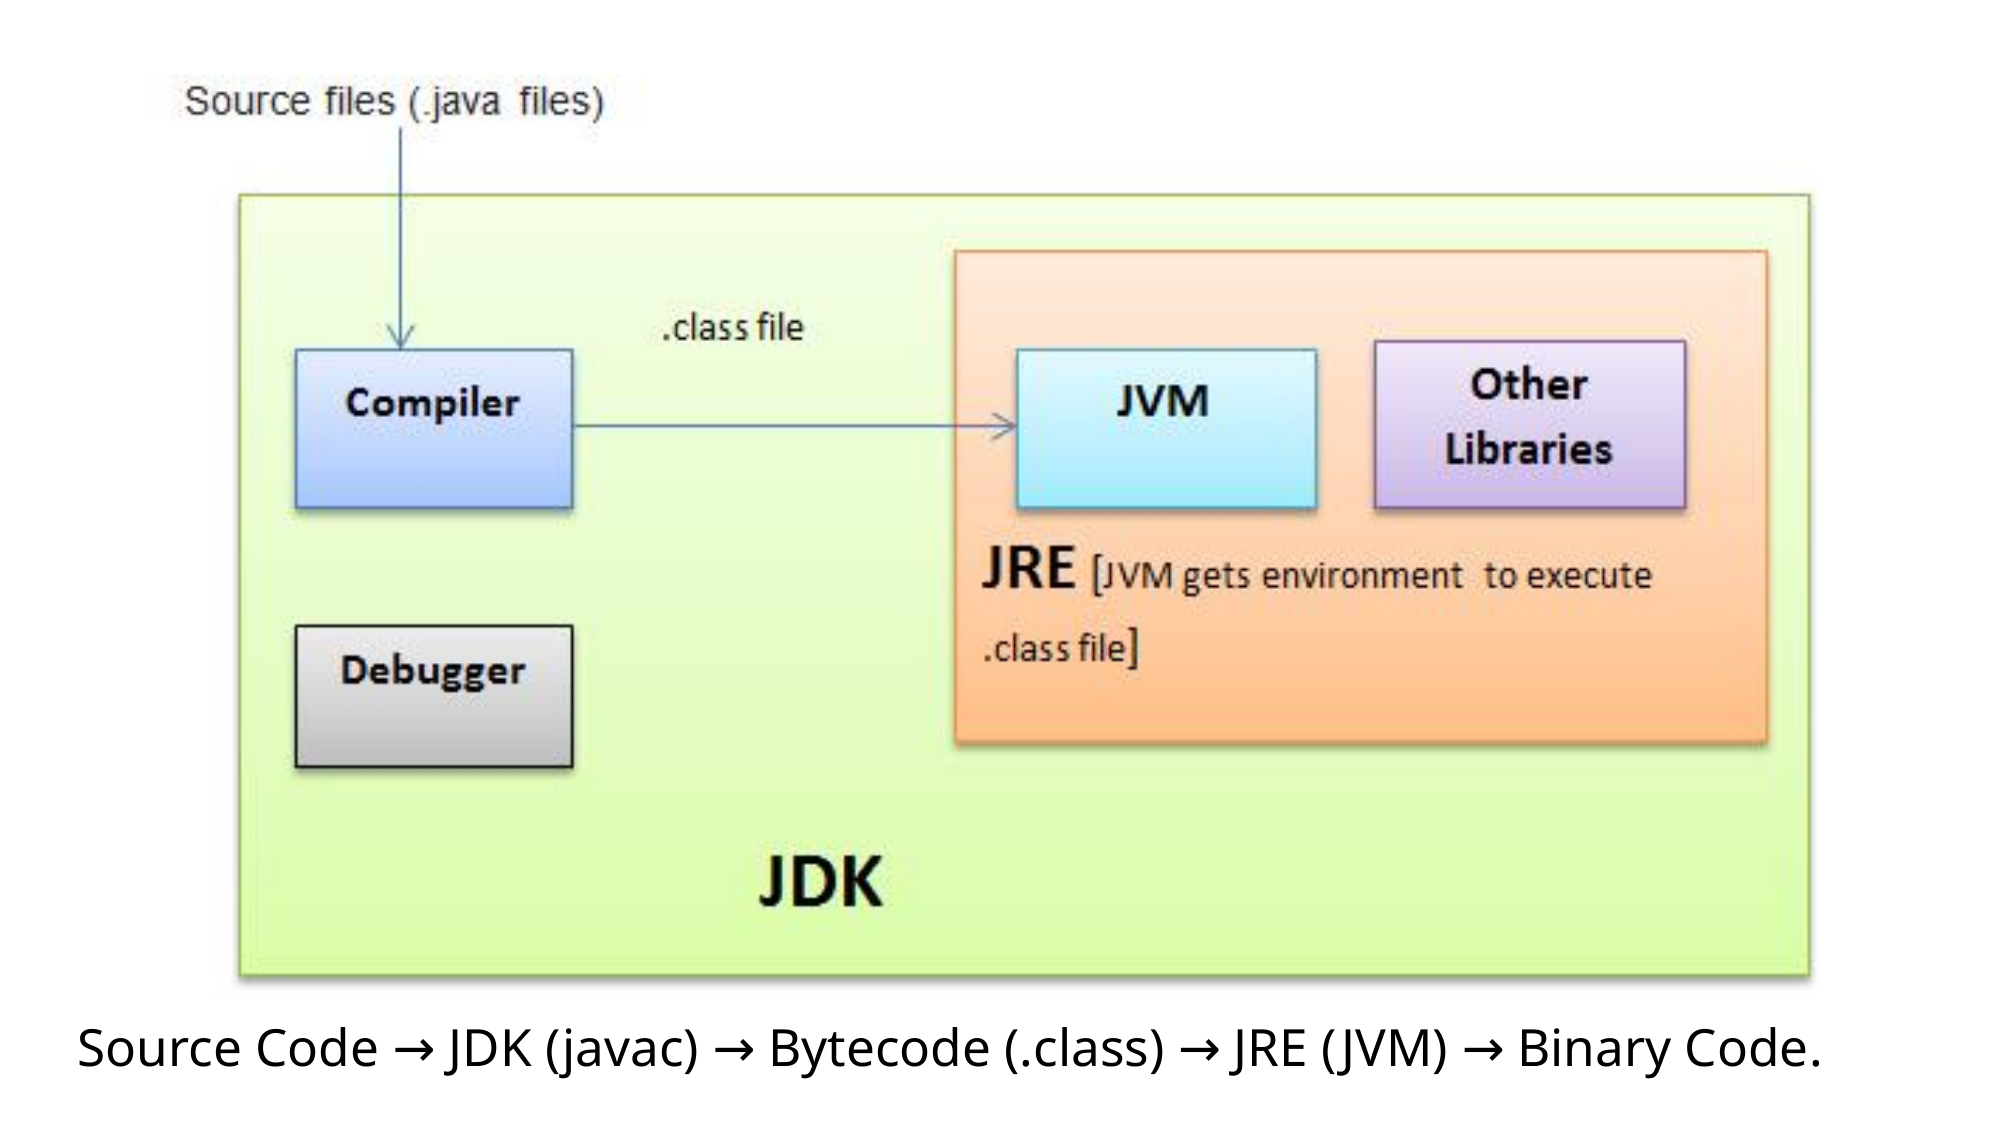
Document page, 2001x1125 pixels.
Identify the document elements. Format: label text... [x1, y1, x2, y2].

picture [103, 30, 1897, 1049]
list Source Code → JDK (javac) → Bytecode (.class) → JRE (JVM) → Binary Code. [62, 1014, 2000, 1125]
